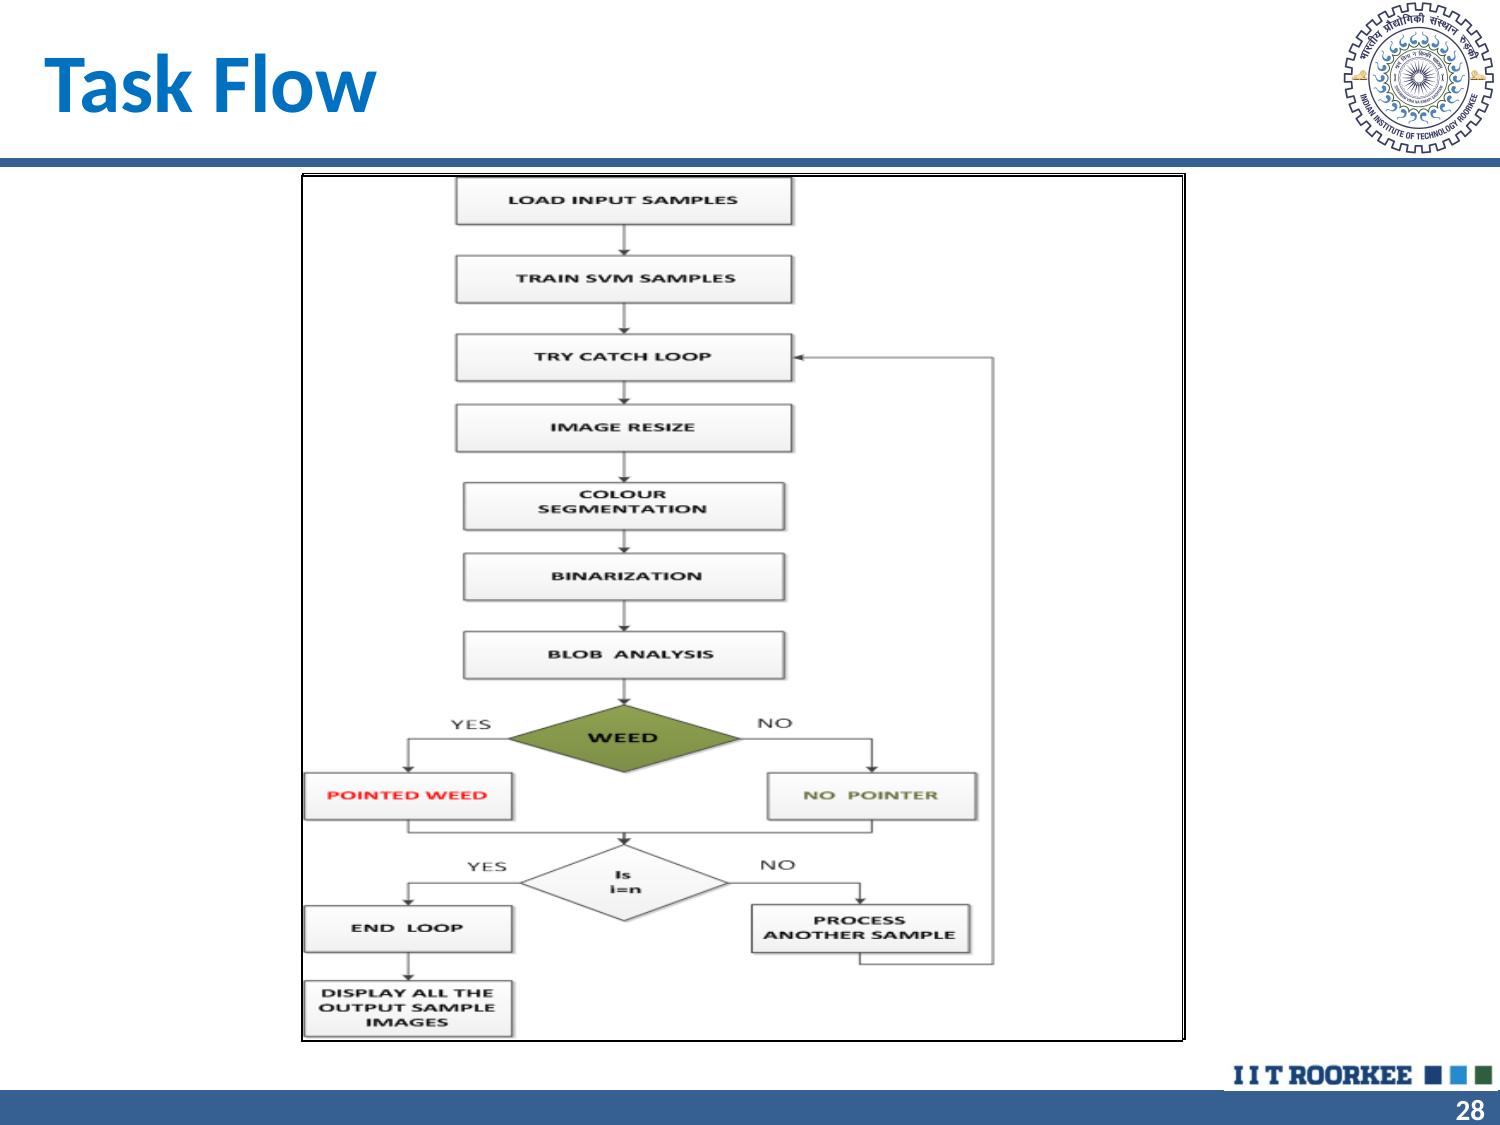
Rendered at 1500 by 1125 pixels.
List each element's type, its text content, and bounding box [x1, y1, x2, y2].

picture [1224, 1057, 1498, 1091]
title Task Flow [29, 33, 1185, 125]
picture [1339, 0, 1500, 158]
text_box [302, 173, 1186, 1040]
